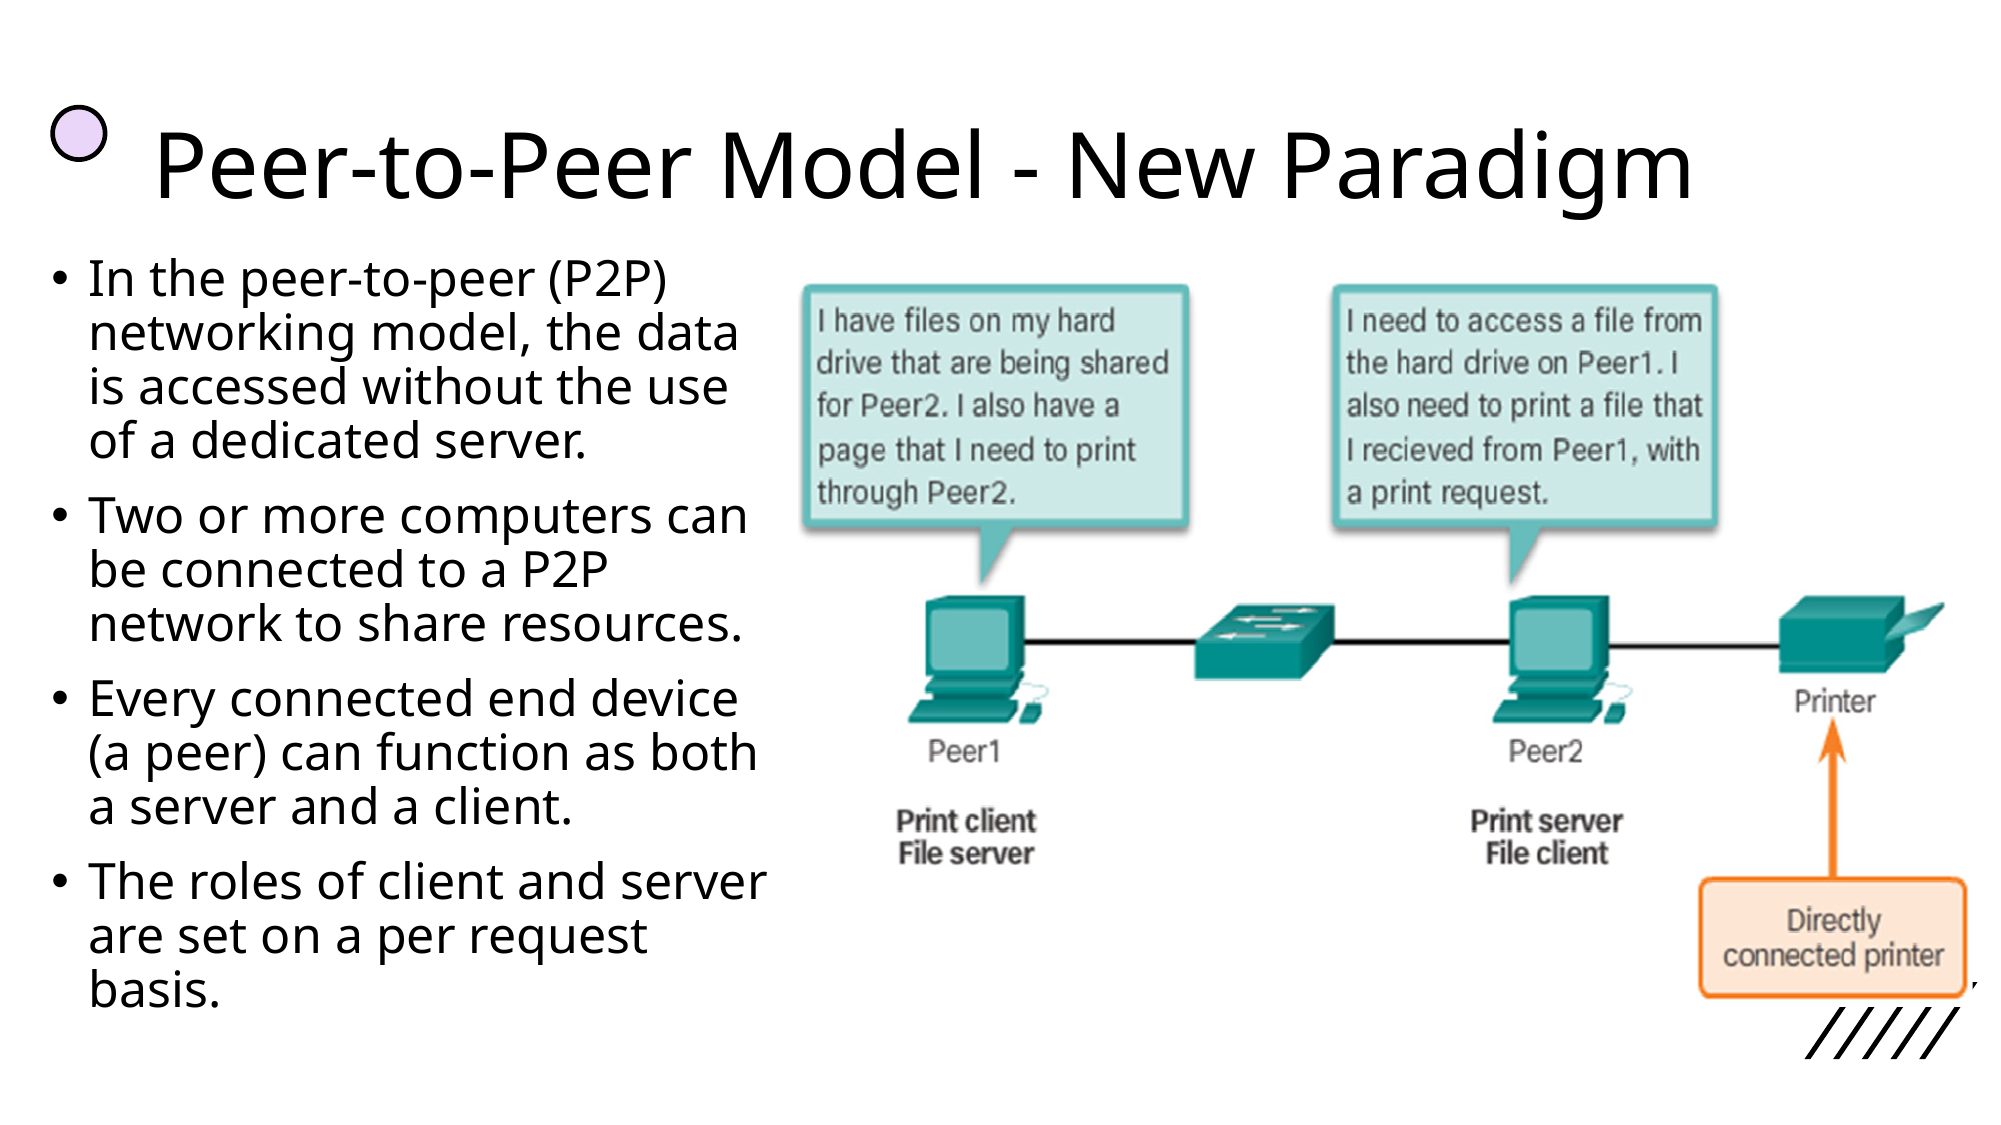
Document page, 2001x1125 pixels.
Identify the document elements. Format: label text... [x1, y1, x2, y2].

list In the peer-to-peer (P2P) networking model, the data is accessed without the use of a dedicated server. Two or more computers can be connected to a P2P network to share resources. Every connected end device (a peer) can function as both a server and a client. The roles of client and server are set on a per request basis. [36, 246, 797, 1089]
picture [796, 277, 1973, 1007]
title Peer-to-Peer Model - New Paradigm [137, 59, 1863, 277]
